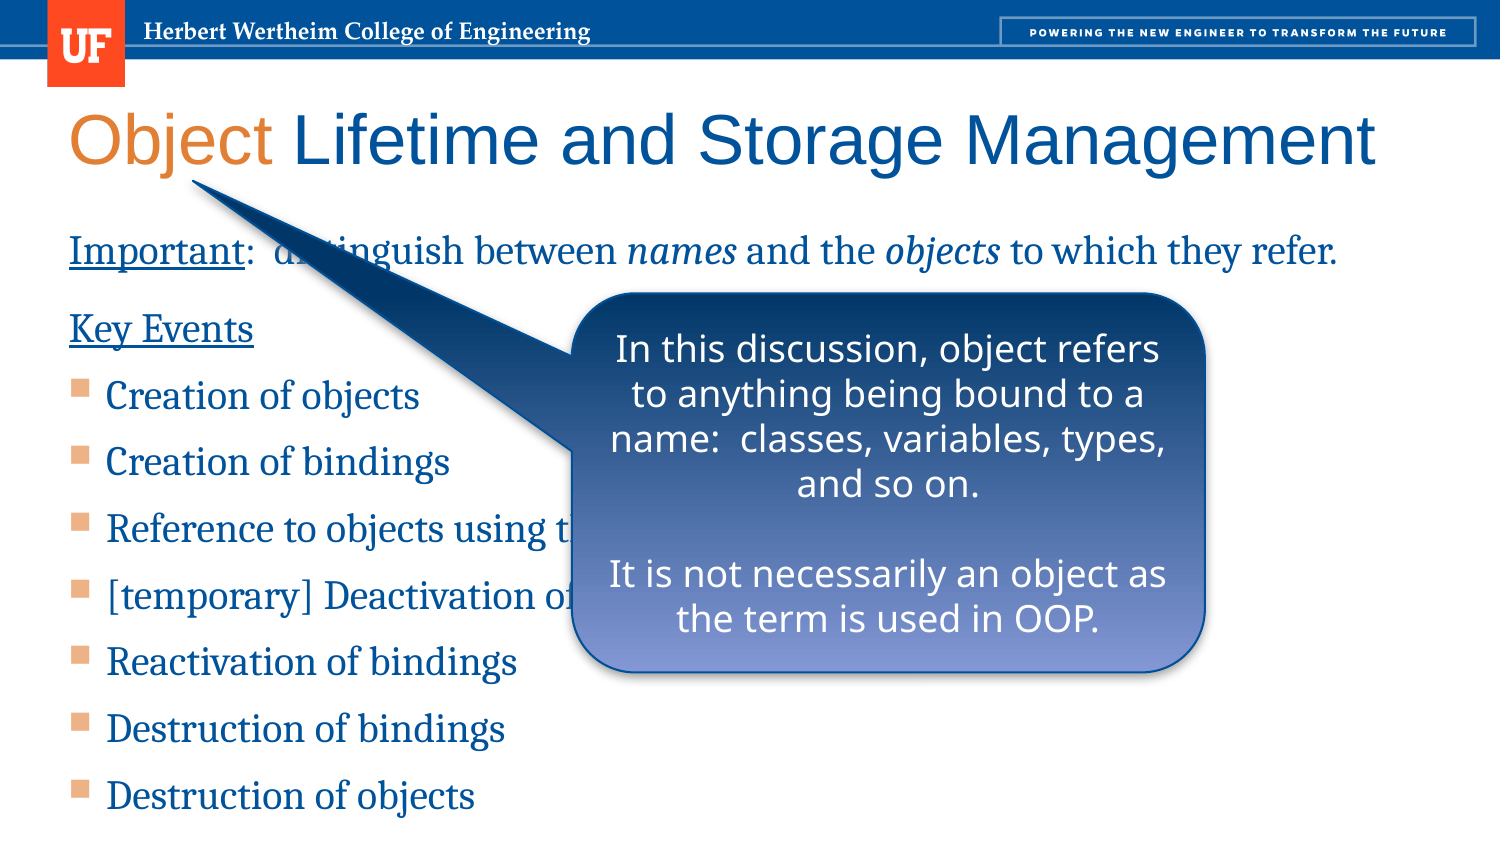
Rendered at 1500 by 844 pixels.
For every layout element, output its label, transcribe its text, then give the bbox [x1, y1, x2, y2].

text_box In this discussion, object refers to anything being bound to a name: classes, variables, types, and so on. It is not necessarily an object as the term is used in OOP. [191, 179, 1206, 674]
title Object Lifetime and Storage Management [53, 86, 1414, 215]
table_cell 1 [194, 185, 227, 215]
picture [0, 0, 1500, 87]
list Important: distinguish between names and the objects to which they refer. [53, 215, 330, 293]
list Important: distinguish between names and the objects to which they refer. [278, 215, 1414, 294]
text_box Key Events Creation of objects Creation of bindings Reference to objects using the bindings [temporary] Deactivation of bindings Reactivation of bindings Destruction of bindings Destruction of objects [53, 293, 833, 828]
